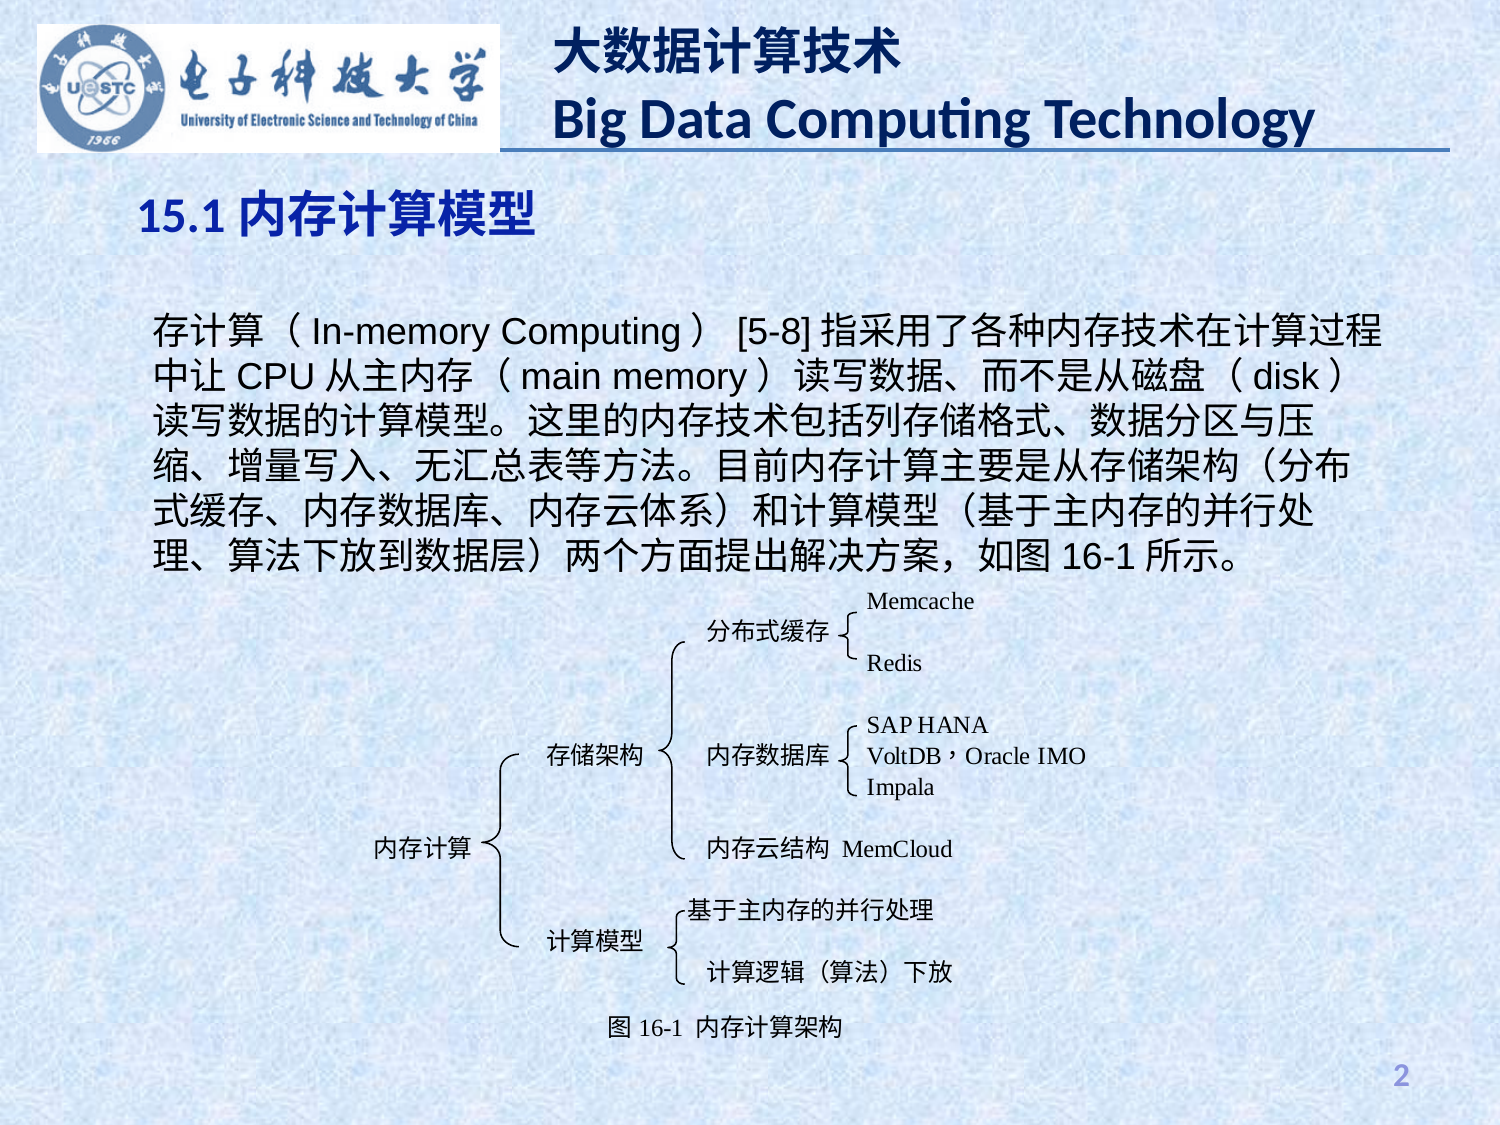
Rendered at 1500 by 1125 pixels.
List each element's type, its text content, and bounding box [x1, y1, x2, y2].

text_box 存计算（In-memory Computing）[5-8]指采用了各种内存技术在计算过程中让CPU从主内存（main memory）读写数据、而不是从磁盘（disk）读写数据的计算模型。这里的内存技术包括列存储格式、数据分区与压缩、增量写入、无汇总表等方法。目前内存计算主要是从存储架构（分布式缓存、内存数据库、内存云体系）和计算模型（基于主内存的并行处理、算法下放到数据层）两个方面提出解决方案，如图16-1所示。 [137, 299, 1400, 585]
text_box 大数据计算技术 Big Data Computing Technology [537, 12, 1450, 149]
slide_number 2 [1074, 1042, 1425, 1103]
text_box 15.1内存计算模型 [121, 175, 1422, 250]
picture [0, 0, 1500, 1125]
